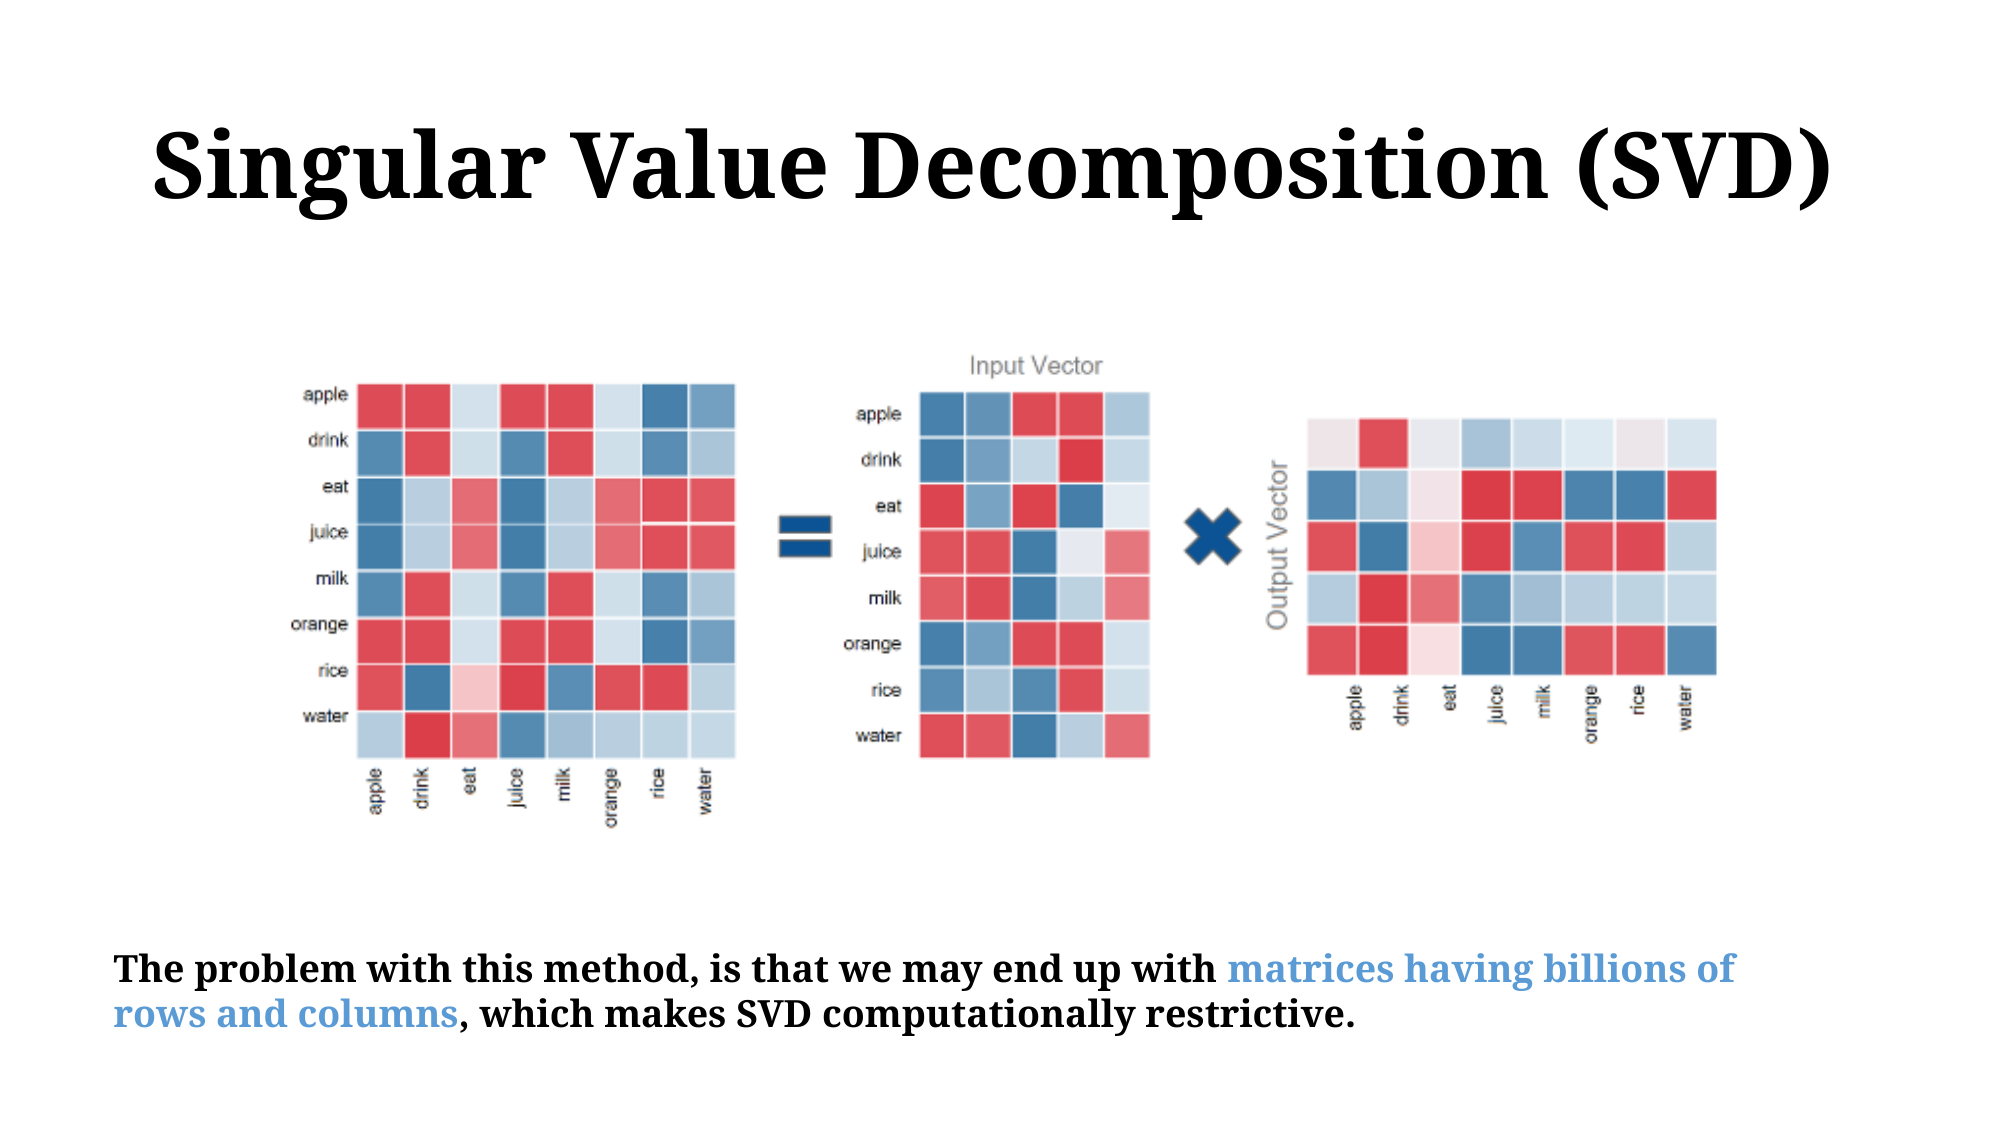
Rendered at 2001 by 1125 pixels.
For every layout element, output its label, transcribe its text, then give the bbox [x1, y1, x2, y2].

text_box The problem with this method, is that we may end up with matrices having billions of rows and columns, which makes SVD computationally restrictive. [98, 937, 1760, 1042]
picture [187, 263, 1815, 913]
title Singular Value Decomposition (SVD) [137, 59, 1863, 278]
